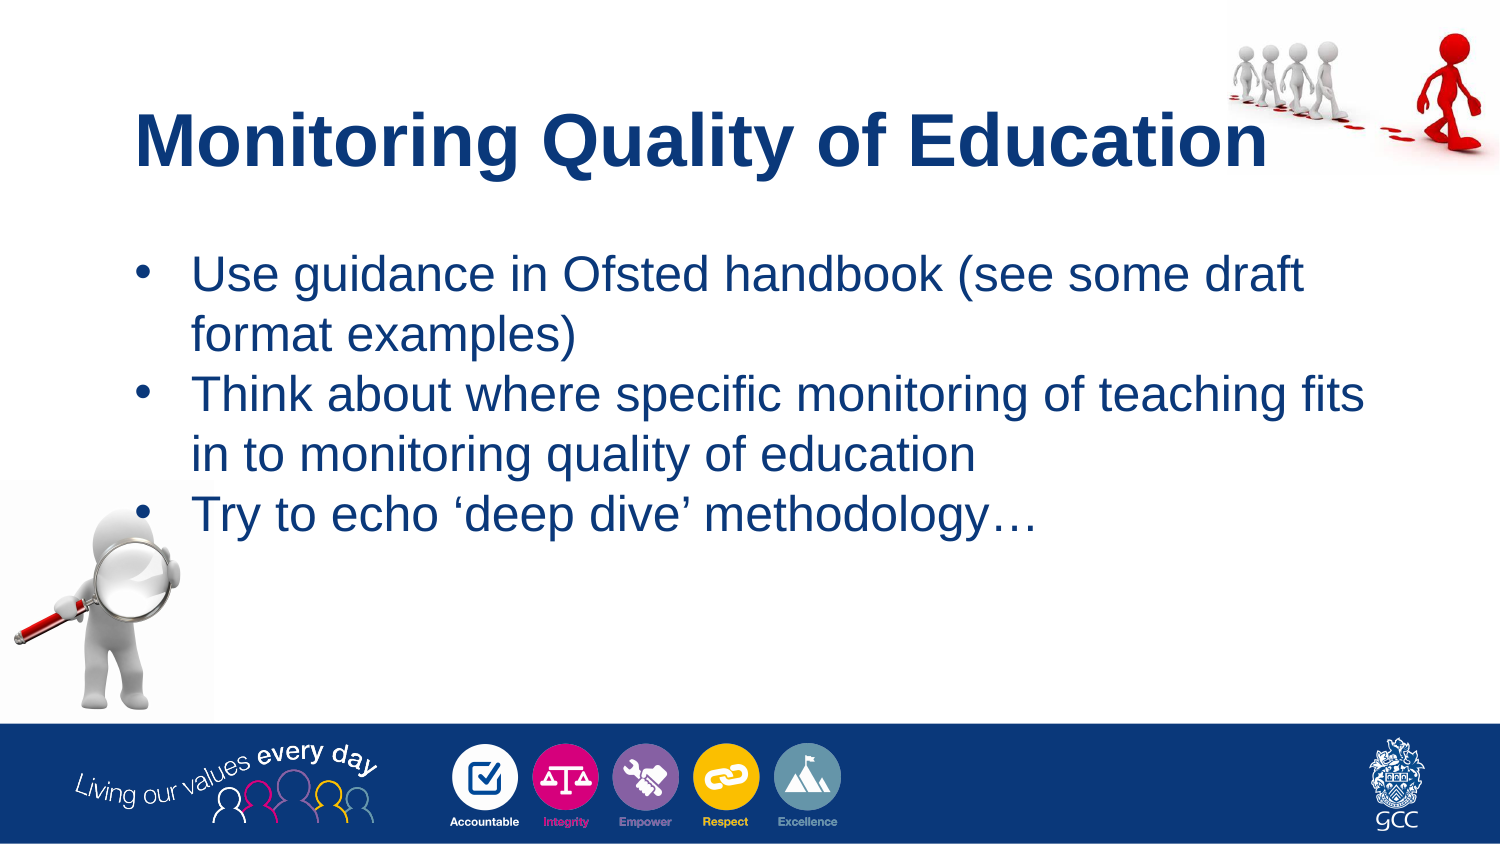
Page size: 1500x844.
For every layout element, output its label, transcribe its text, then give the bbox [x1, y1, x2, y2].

picture [450, 743, 841, 828]
text_box Monitoring Quality of Education Use guidance in Ofsted handbook (see some draft format examples) Think about where specific monitoring of teaching fits in to monitoring quality of education Try to echo ‘deep dive’ methodology… [119, 84, 1412, 729]
picture [1227, 0, 1500, 175]
picture [1369, 737, 1425, 831]
picture [0, 479, 214, 723]
